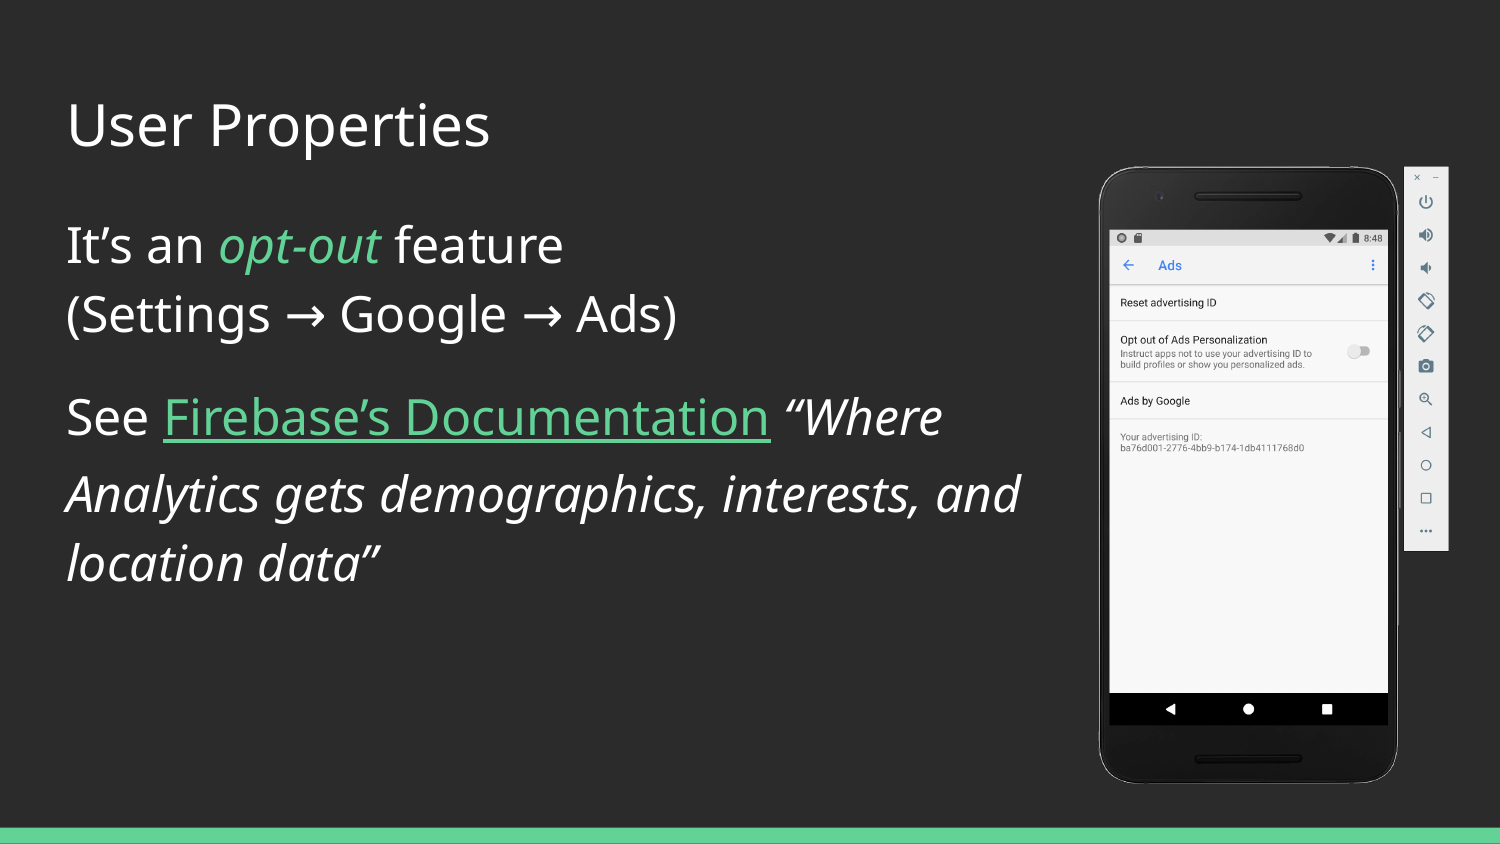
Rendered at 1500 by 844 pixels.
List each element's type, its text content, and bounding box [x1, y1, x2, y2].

title User Properties [51, 72, 1449, 167]
list It’s an opt-out feature (Settings → Google → Ads) See Firebase’s Documentation “Where Analytics gets demographics, interests, and location data” [51, 189, 1039, 793]
picture [1071, 166, 1450, 794]
